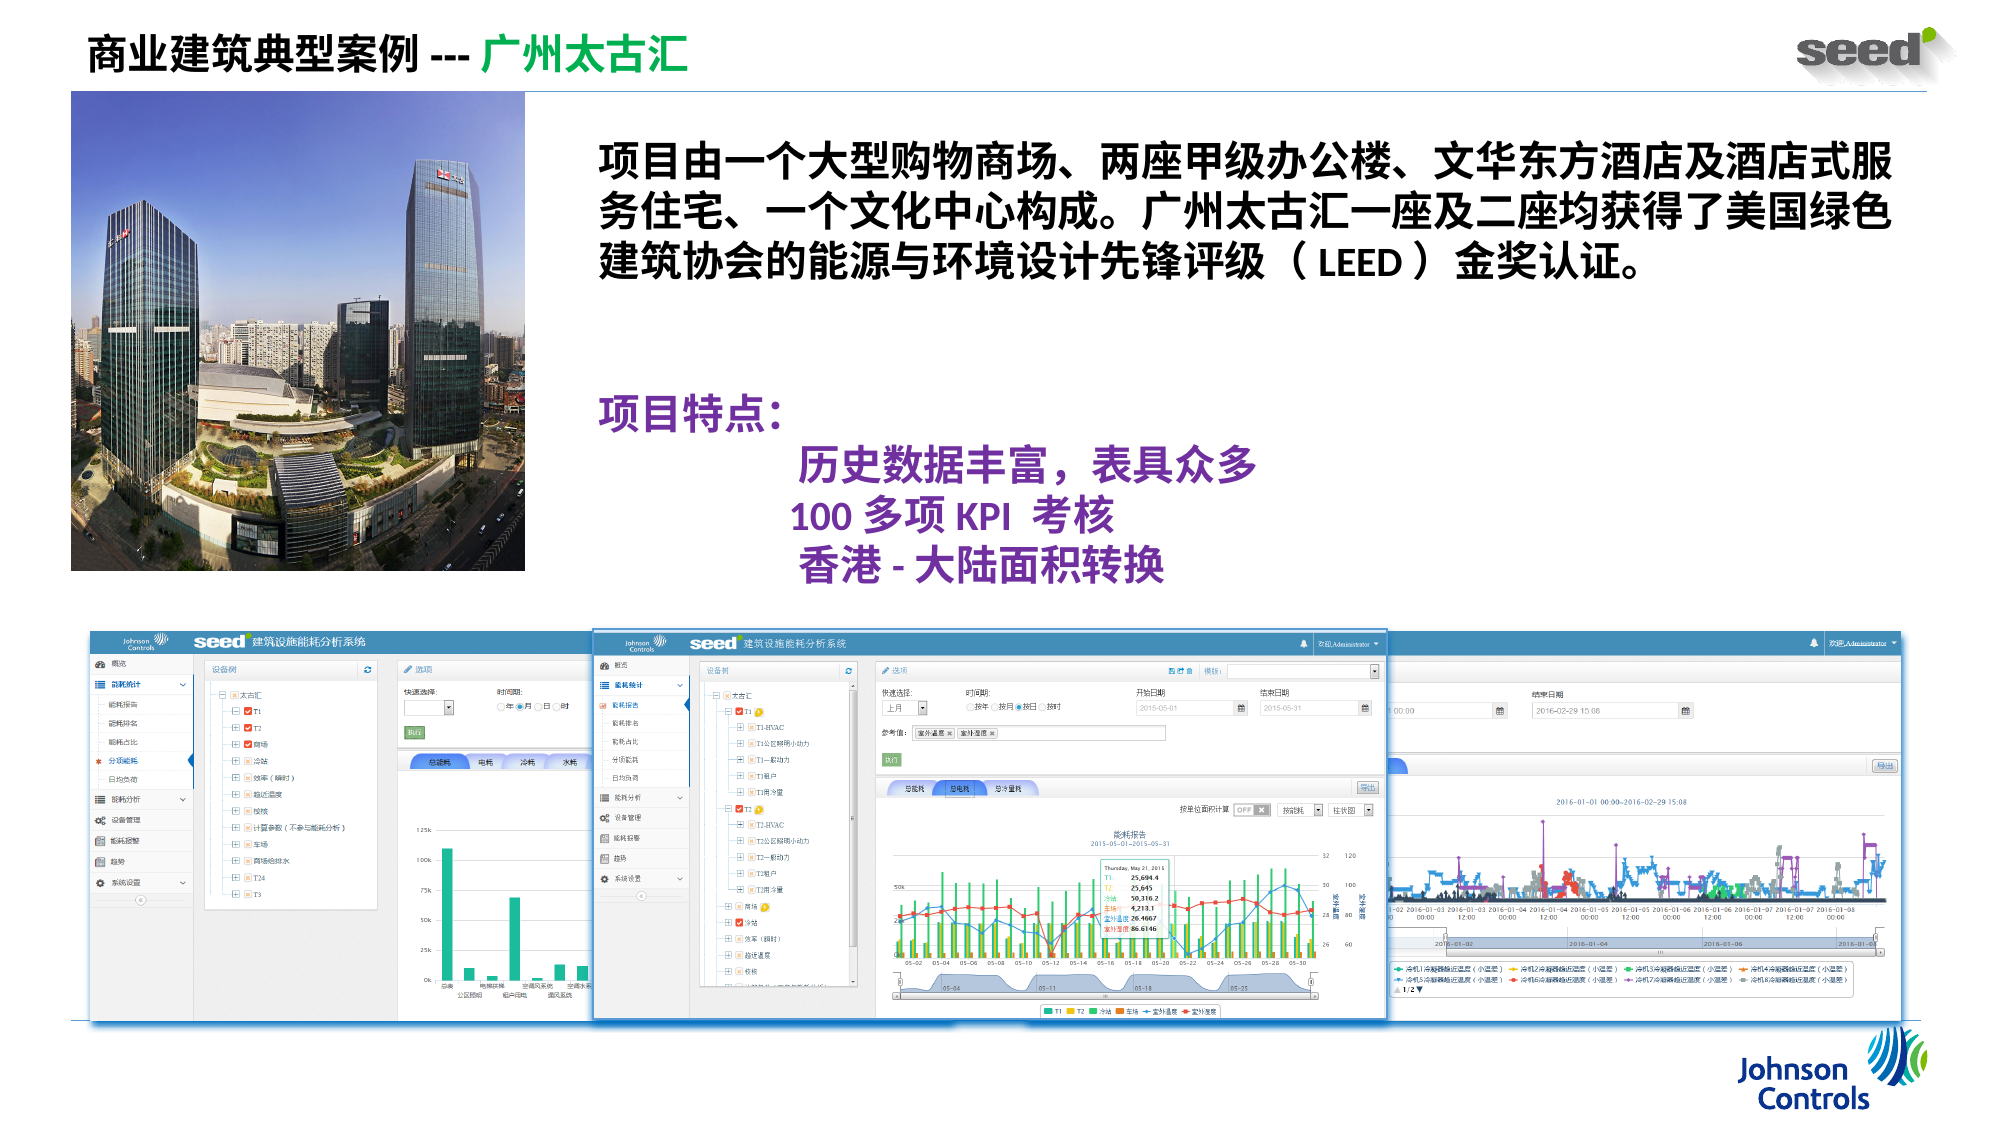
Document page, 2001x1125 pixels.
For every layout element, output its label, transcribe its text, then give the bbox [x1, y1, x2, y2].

picture [90, 629, 1902, 1021]
text_box 商业建筑典型案例---广州太古汇 [71, 20, 788, 86]
picture [1737, 1026, 1928, 1110]
picture [1753, 7, 1980, 92]
text_box 项目由一个大型购物商场、两座甲级办公楼、文华东方酒店及酒店式服务住宅、一个文化中心构成。广州太古汇一座及二座均获得了美国绿色建筑协会的能源与环境设计先锋评级（LEED）金奖认证。 [583, 127, 1928, 293]
picture [71, 91, 525, 571]
text_box 项目特点： 历史数据丰富，表具众多 100多项KPI 考核 香港-大陆面积转换 [583, 381, 1928, 596]
